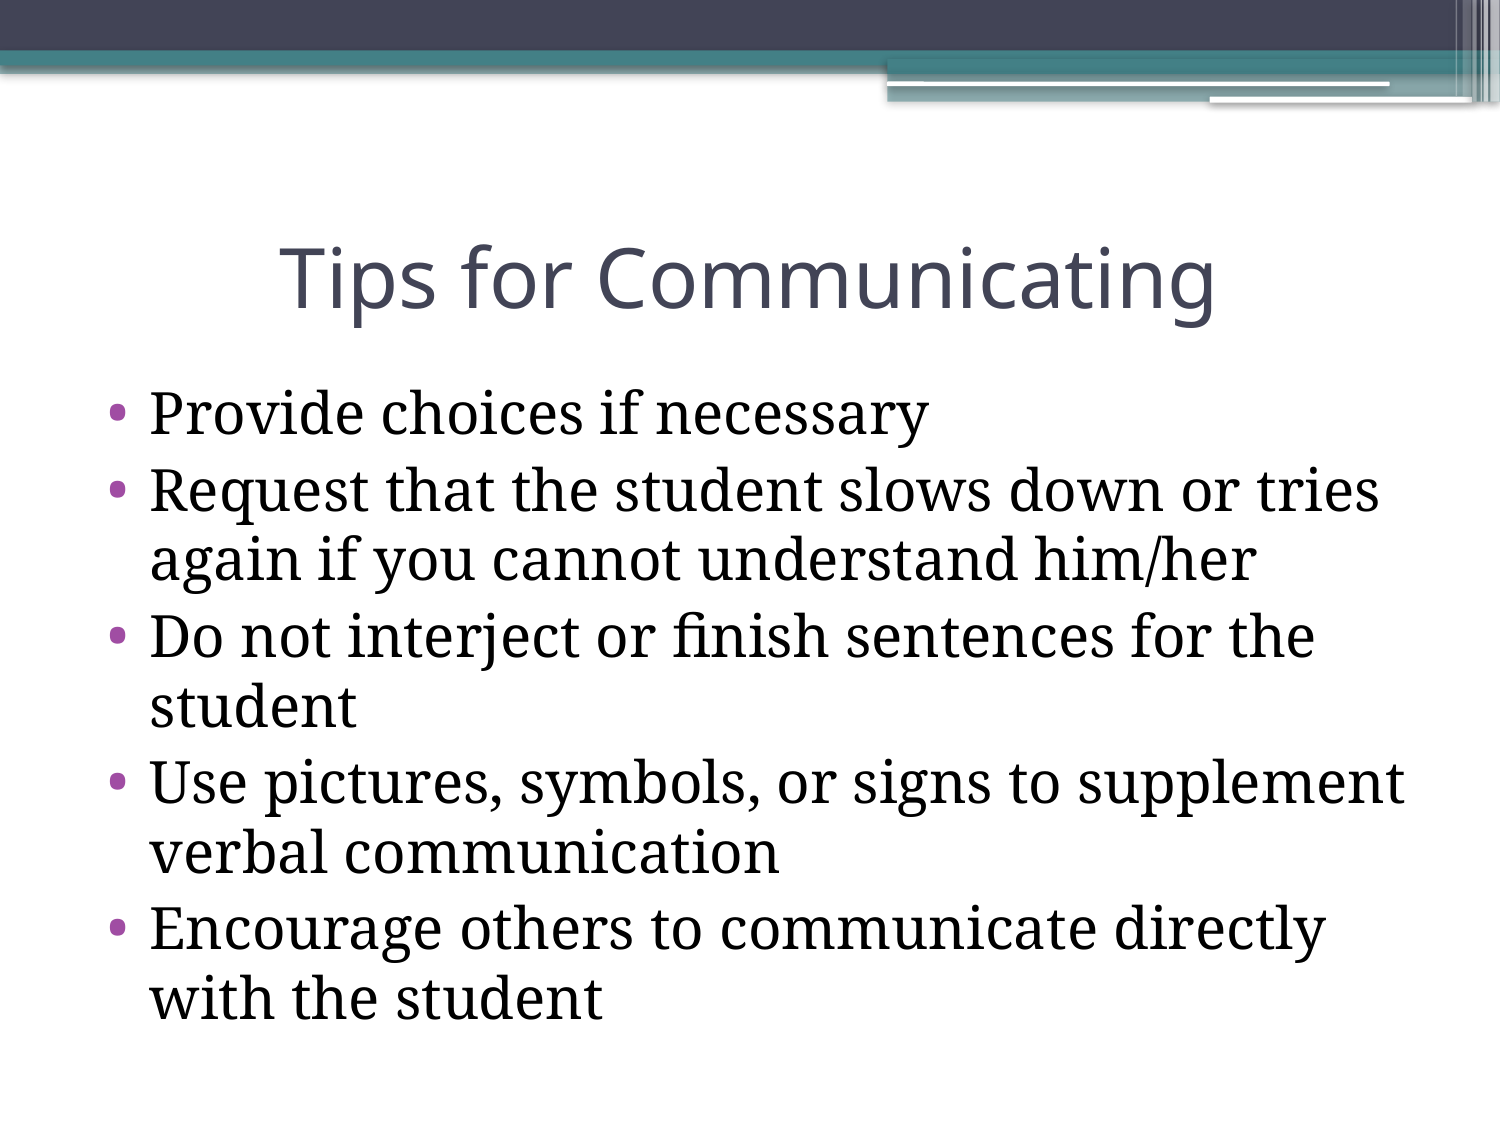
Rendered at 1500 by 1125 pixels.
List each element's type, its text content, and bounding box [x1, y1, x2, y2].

list Provide choices if necessary Request that the student slows down or tries again if you cannot understand him/her Do not interject or finish sentences for the student Use pictures, symbols, or signs to supplement verbal communication Encourage others to communicate directly with the student [75, 368, 1425, 1079]
title Tips for Communicating [75, 187, 1425, 363]
